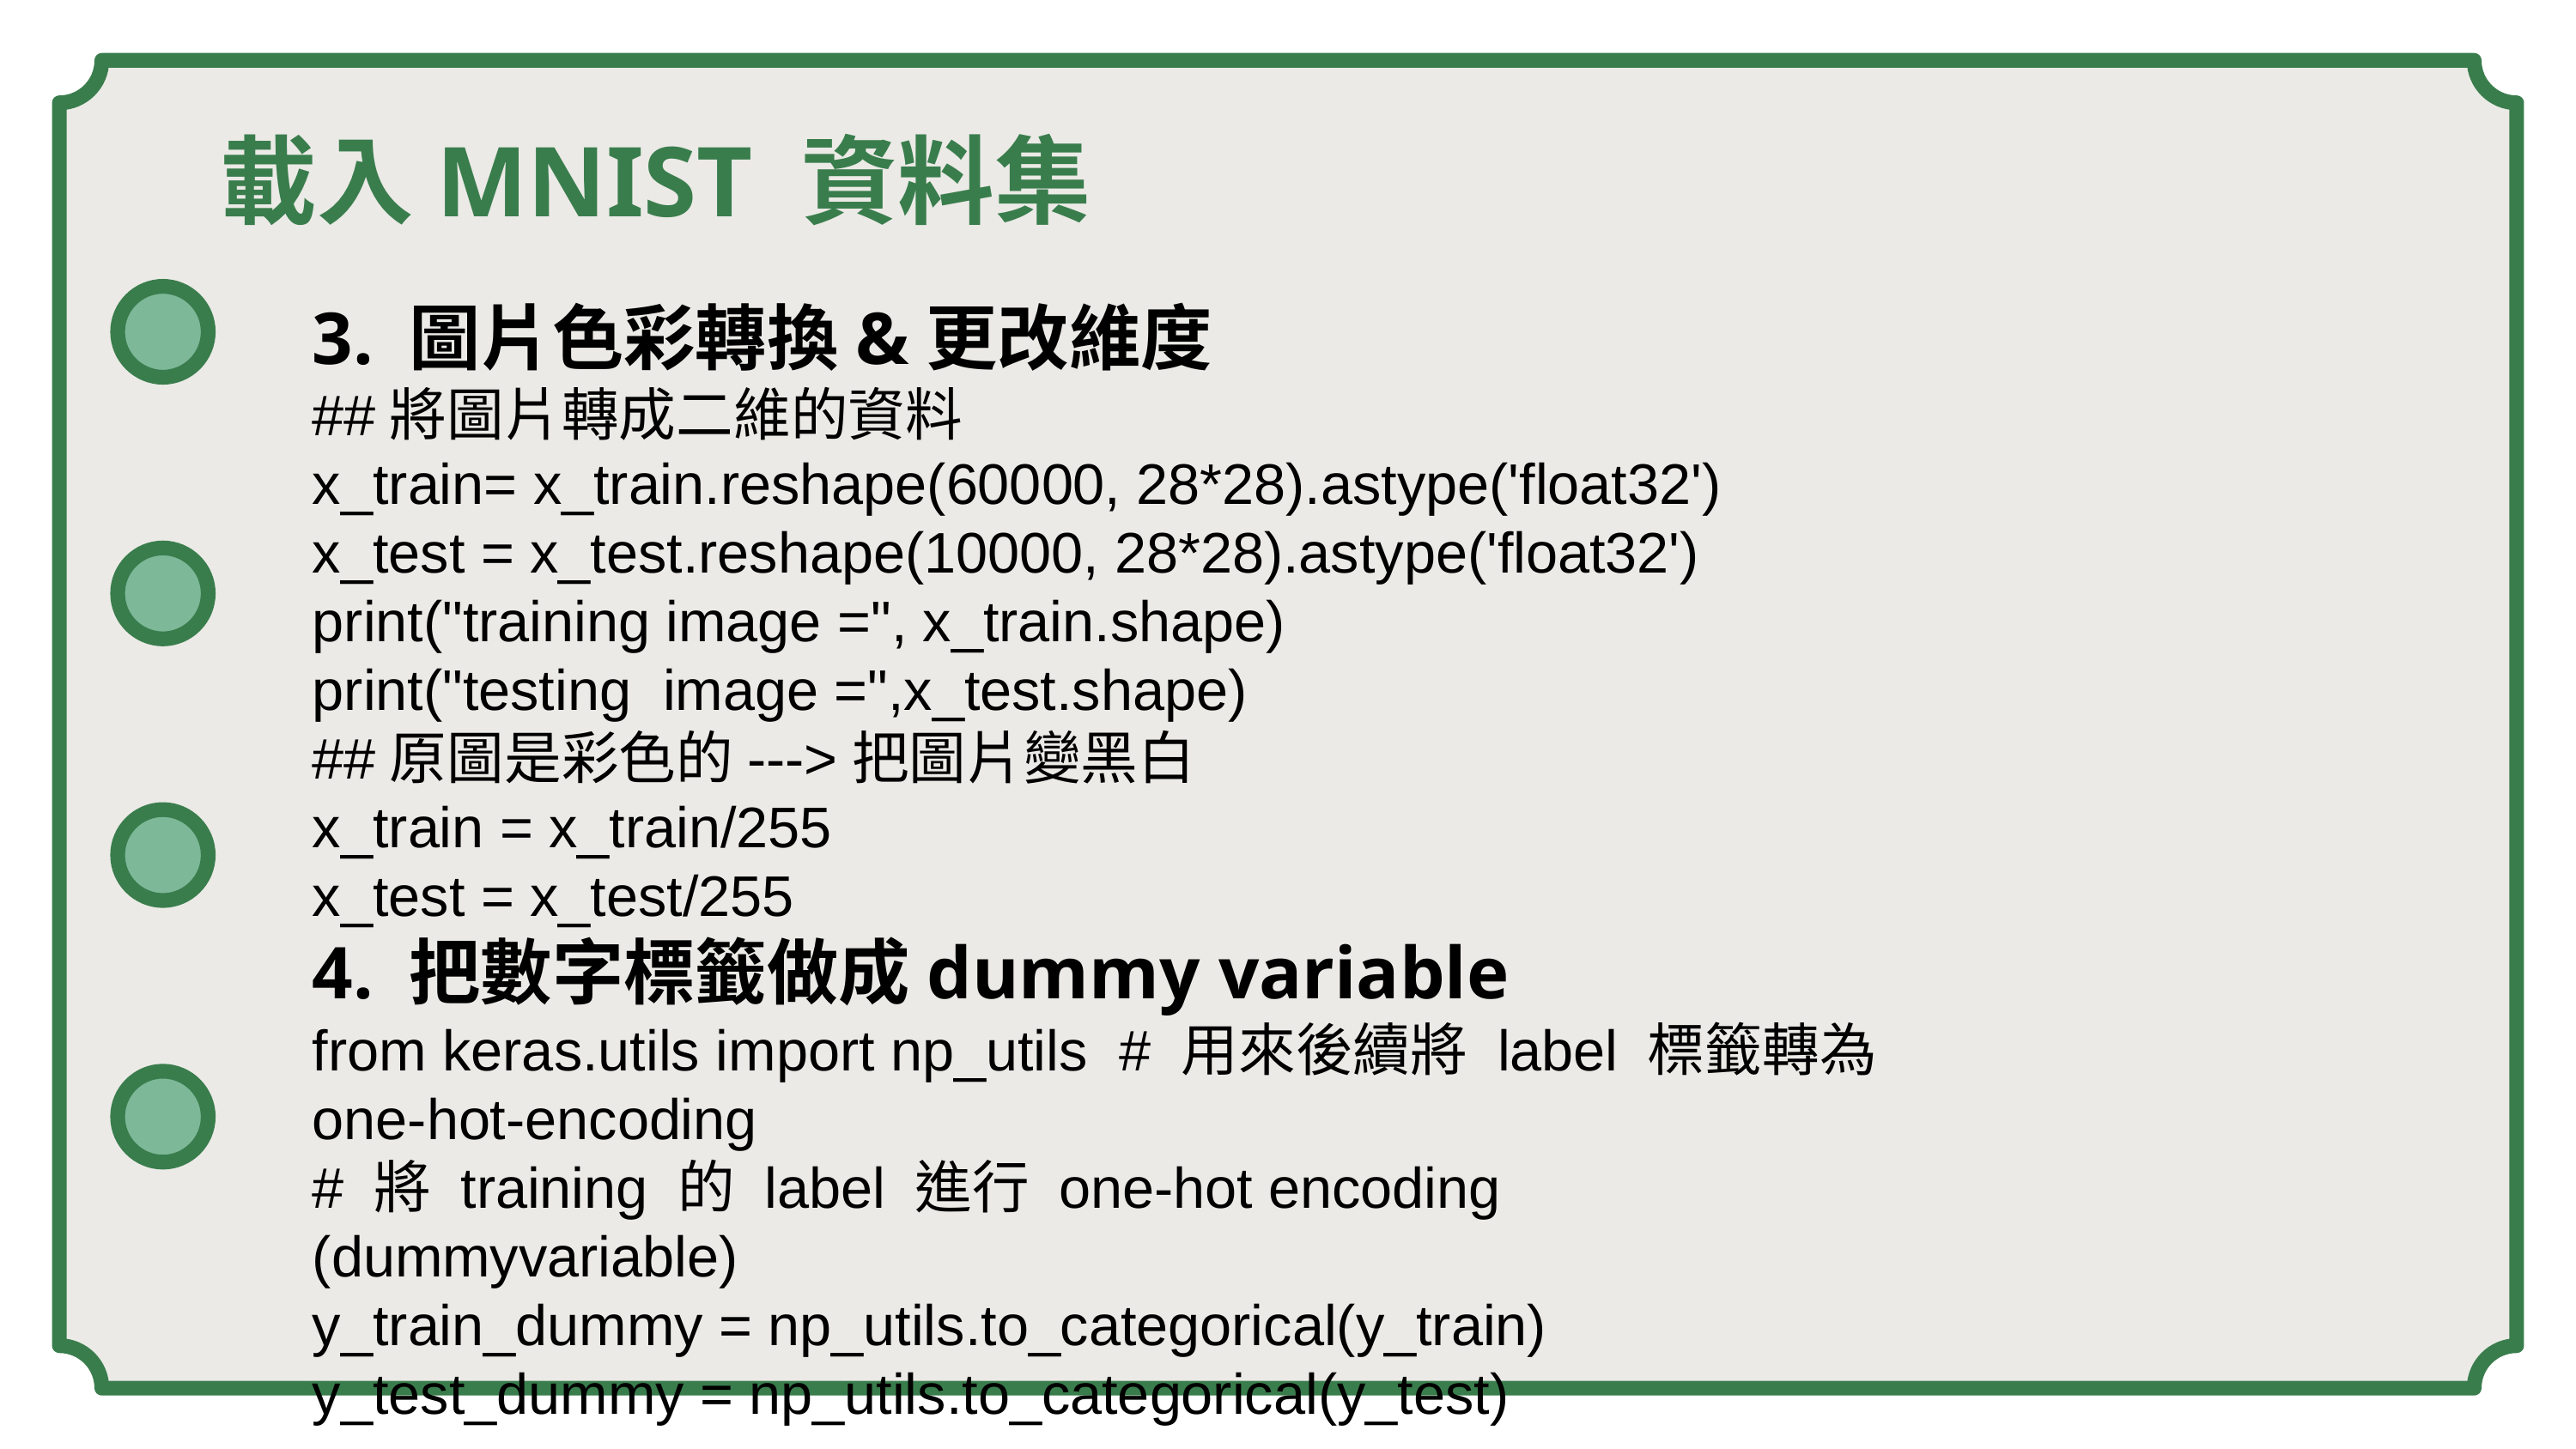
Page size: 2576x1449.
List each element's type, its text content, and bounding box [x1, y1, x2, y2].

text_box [117, 286, 209, 1163]
text_box 3. 圖片色彩轉換&更改維度 ##將圖片轉成二維的資料 x_train= x_train.reshape(60000, 28*28).astype('float32') x_test = x_test.reshape(10000, 28*28).astype('float32') print("training image =", x_train.shape) print("testing image =",x_test.shape) ##原圖是彩色的--->把圖片變黑白 x_train = x_train/255 x_test = x_test/255 4. 把數字標籤做成dummy variable from keras.utils import np_utils # 用來後續將 label 標籤轉為 one-hot-encoding # 將 training 的 label 進行 one-hot encoding (dummyvariable) y_train_dummy = np_utils.to_categorical(y_train) y_test_dummy = np_utils.to_categorical(y_test) [300, 1398, 1932, 1432]
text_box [58, 39, 2518, 1389]
